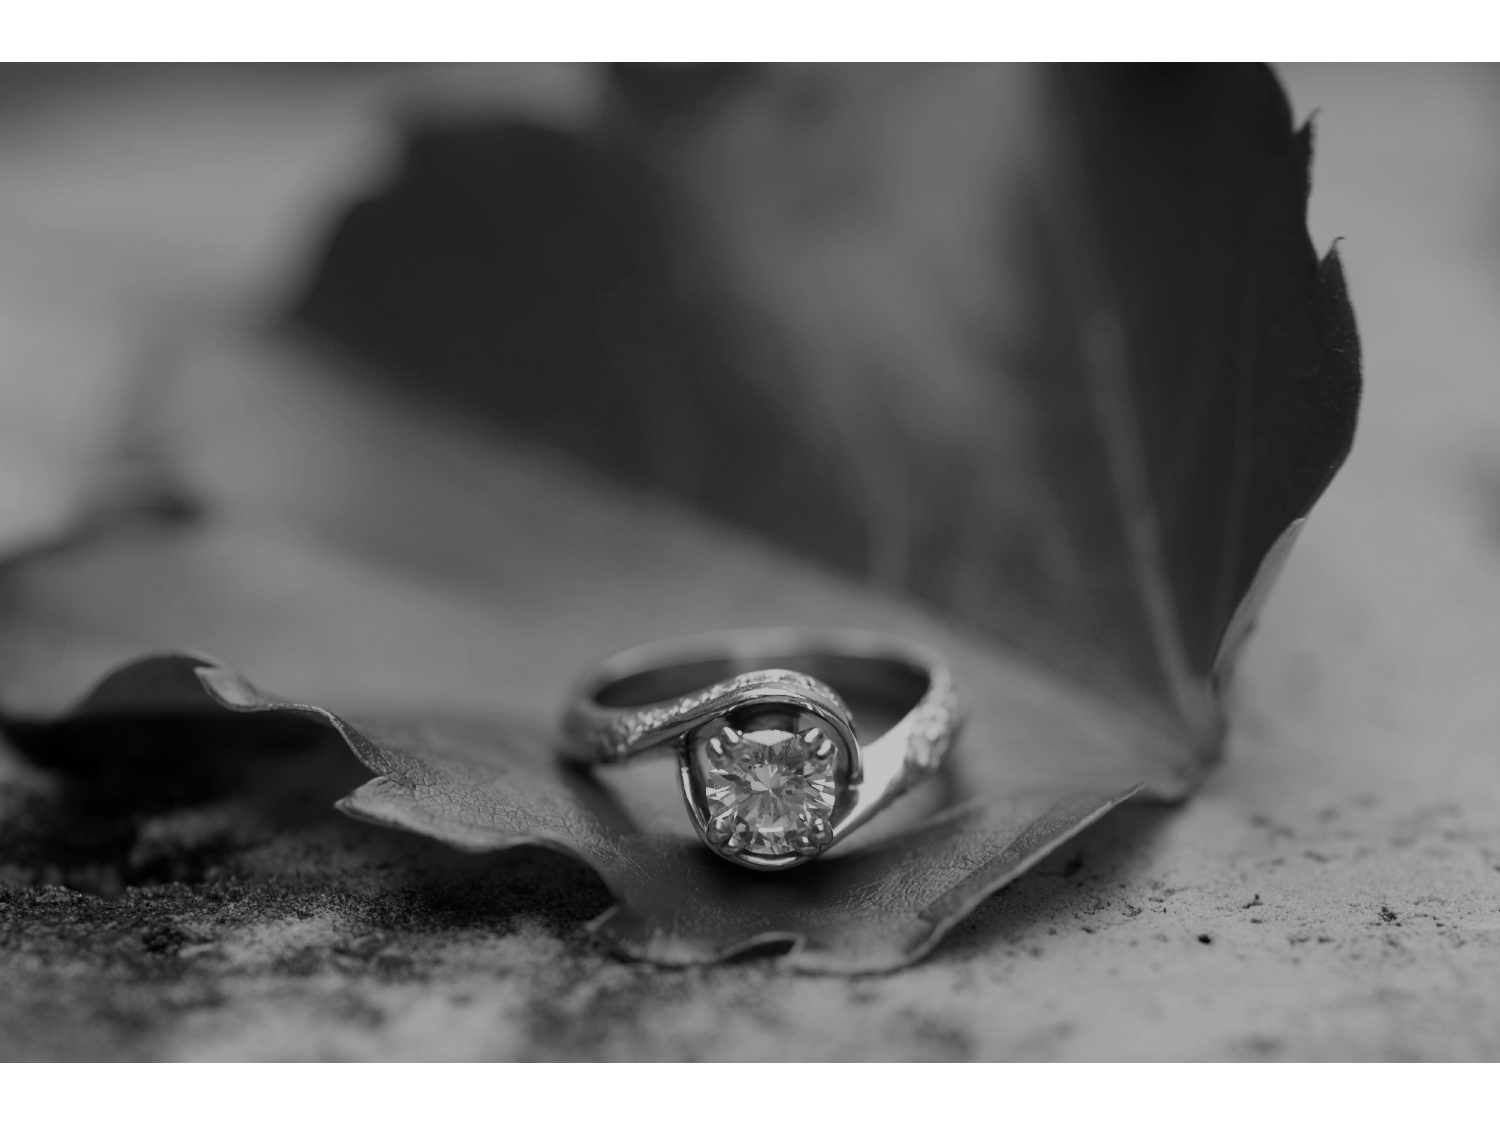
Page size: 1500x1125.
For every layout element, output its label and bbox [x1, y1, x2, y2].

picture [0, 62, 1500, 1063]
